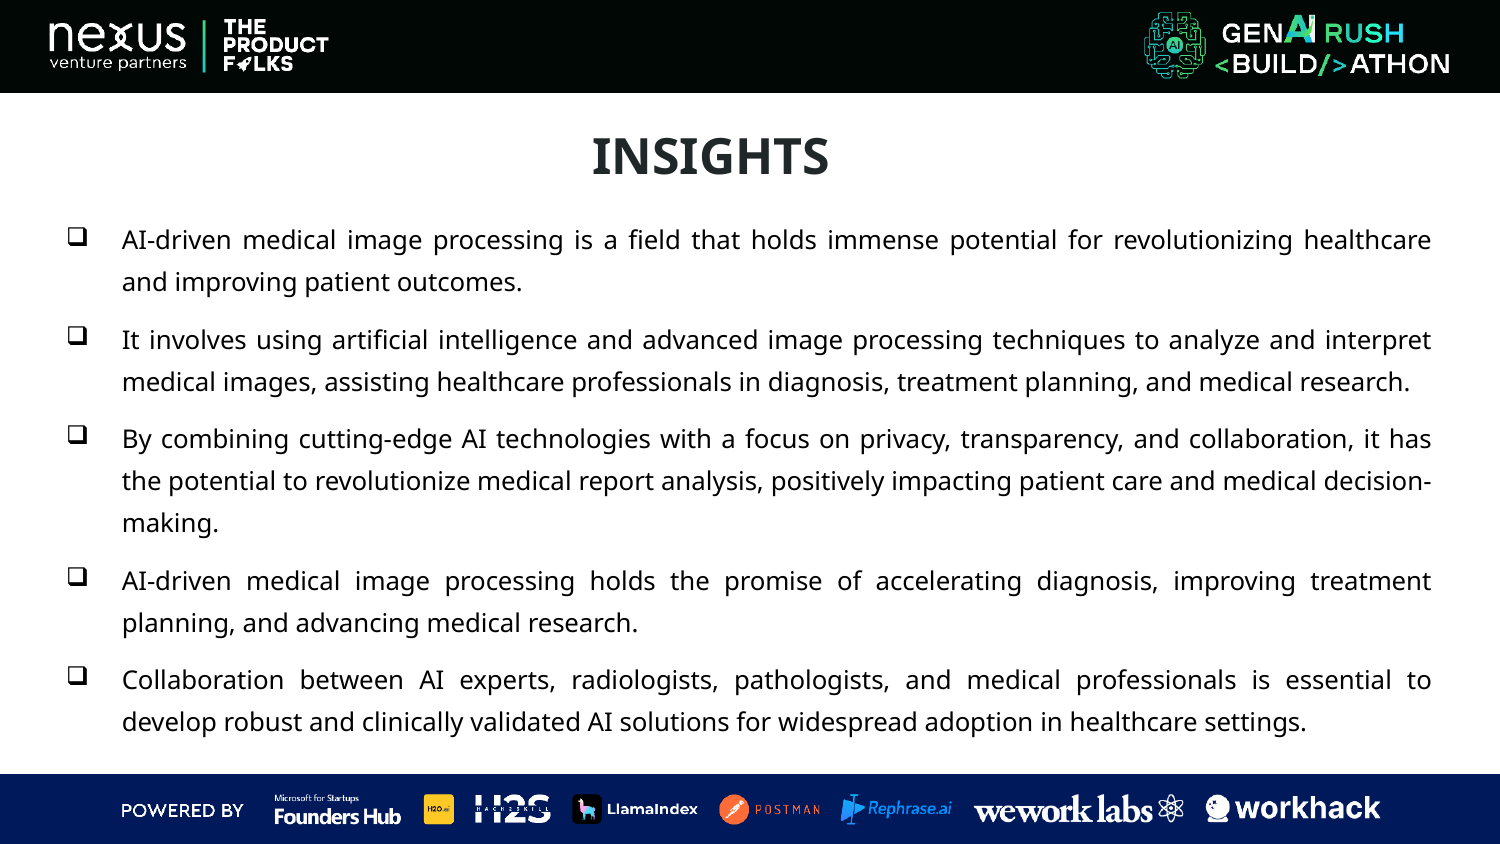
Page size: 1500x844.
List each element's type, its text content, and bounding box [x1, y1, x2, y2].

text_box AI-driven medical image processing is a field that holds immense potential for revolutionizing healthcare and improving patient outcomes. It involves using artificial intelligence and advanced image processing techniques to analyze and interpret medical images, assisting healthcare professionals in diagnosis, treatment planning, and medical research. By combining cutting-edge AI technologies with a focus on privacy, transparency, and collaboration, it has the potential to revolutionize medical report analysis, positively impacting patient care and medical decision-making. AI-driven medical image processing holds the promise of accelerating diagnosis, improving treatment planning, and advancing medical research. Collaboration between AI experts, radiologists, pathologists, and medical professionals is essential to develop robust and clinically validated AI solutions for widespread adoption in healthcare settings. [51, 200, 1449, 758]
text_box INSIGHTS [564, 119, 1003, 200]
picture [0, 0, 1500, 110]
picture [0, 762, 1500, 844]
